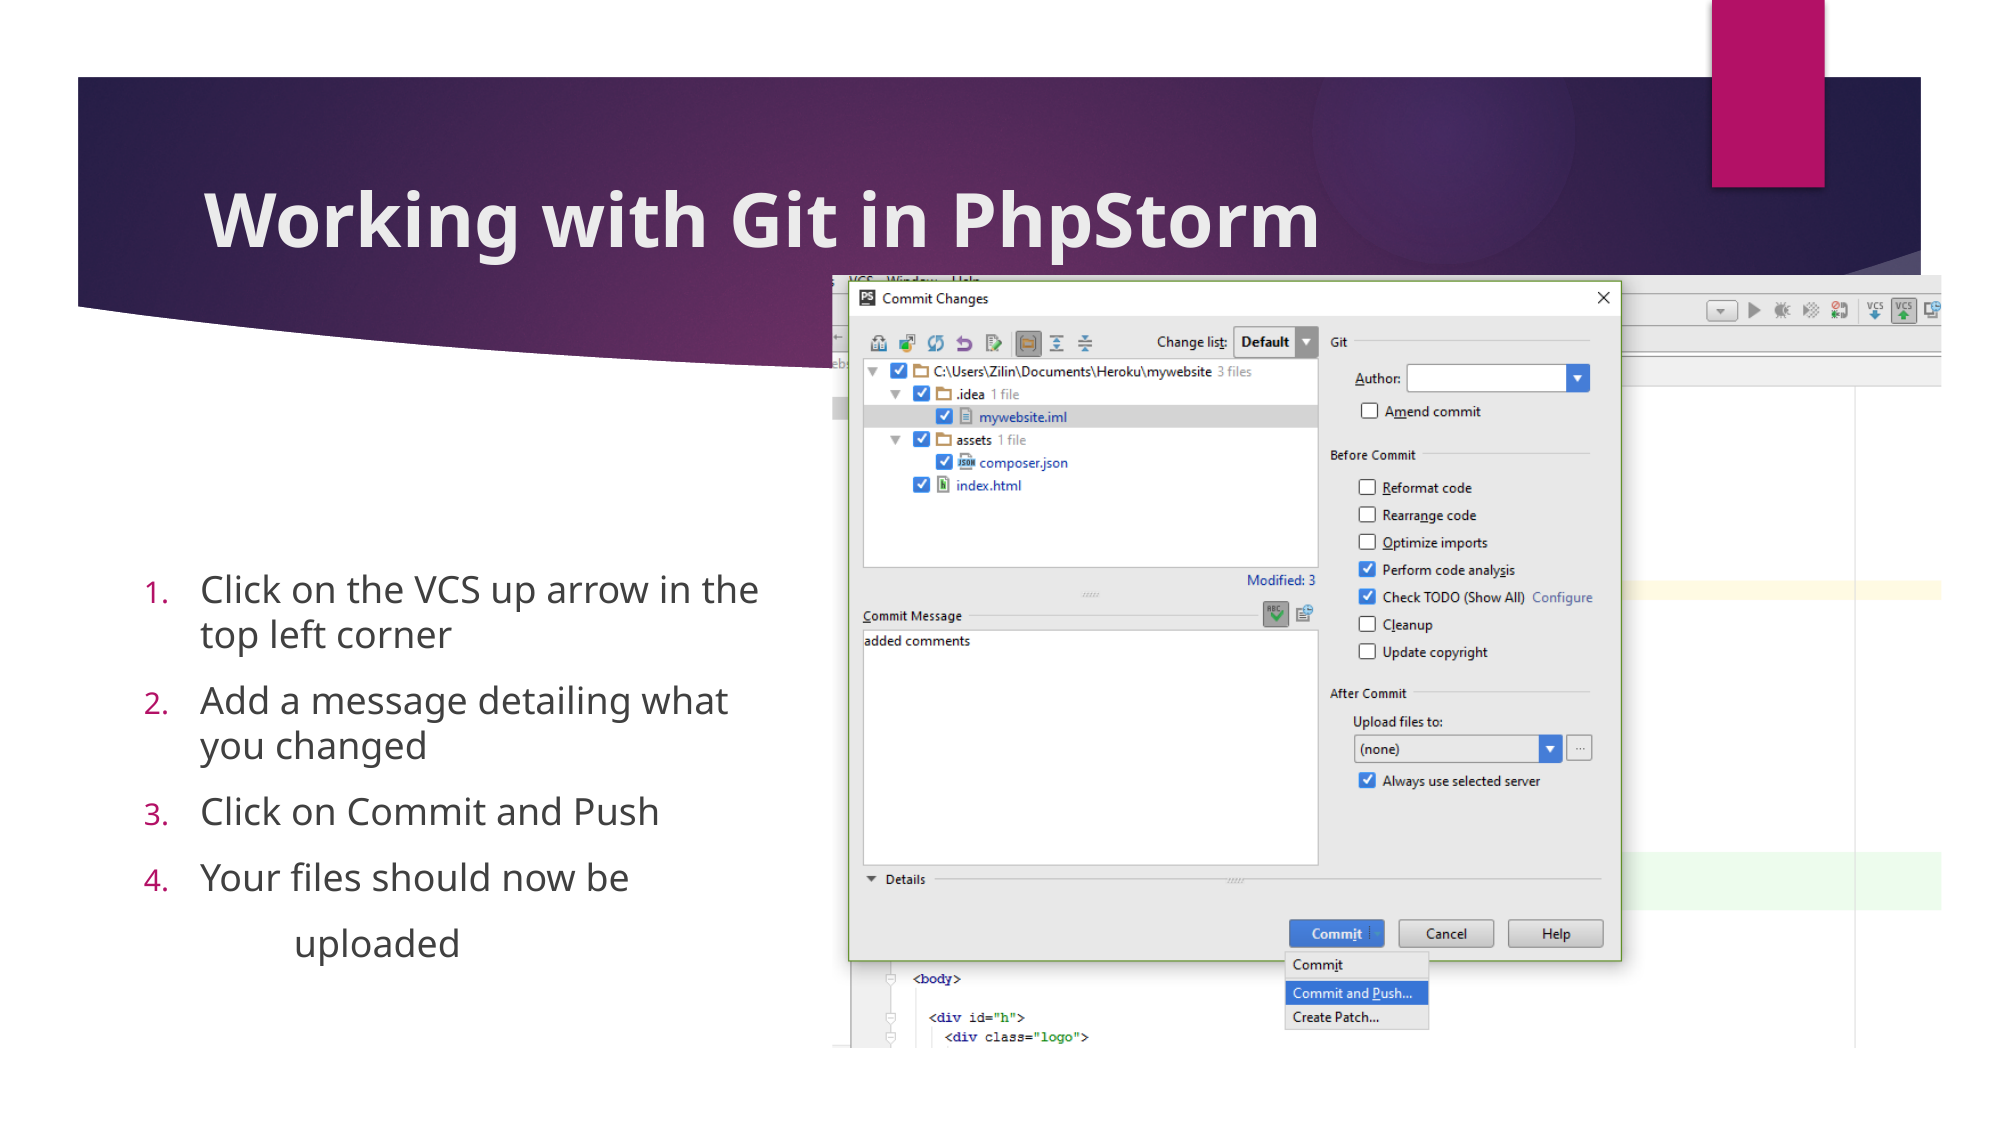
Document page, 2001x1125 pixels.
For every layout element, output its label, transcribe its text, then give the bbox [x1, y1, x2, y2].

picture [832, 275, 1942, 1048]
title Working with Git in PhpStorm [189, 159, 1627, 276]
list Click on the VCS up arrow in the top left corner Add a message detailing what you changed Click on Commit and Push Your files should now be uploaded [128, 427, 807, 988]
